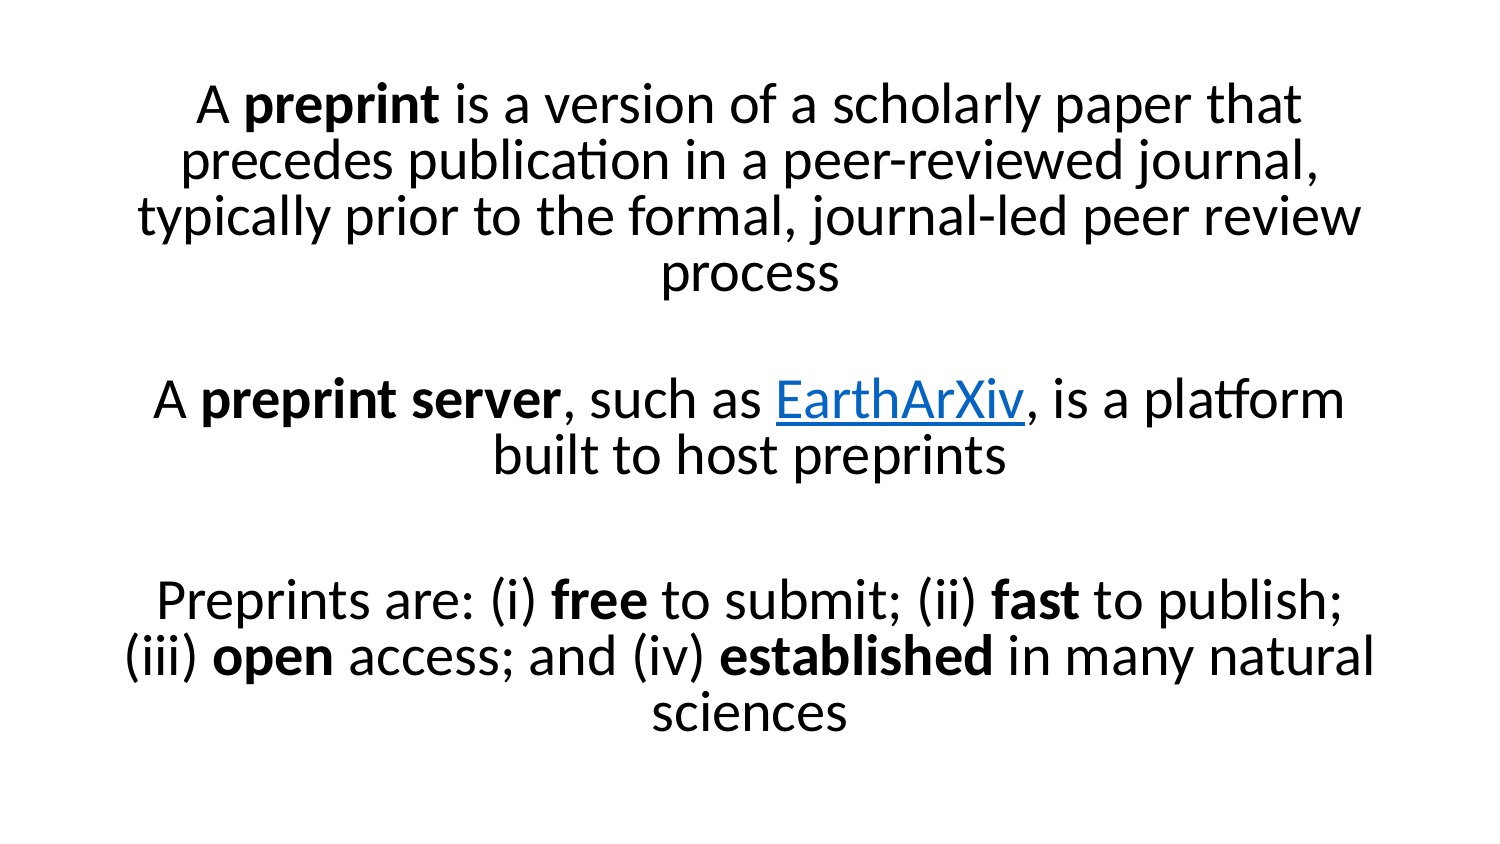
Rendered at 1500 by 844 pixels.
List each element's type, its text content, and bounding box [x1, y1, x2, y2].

list A preprint is a version of a scholarly paper that precedes publication in a peer-reviewed journal, typically prior to the formal, journal-led peer review process A preprint server, such as EarthArXiv, is a platform built to host preprints Preprints are: (i) free to submit; (ii) fast to publish; (iii) open access; and (iv) established in many natural sciences [103, 72, 1397, 772]
